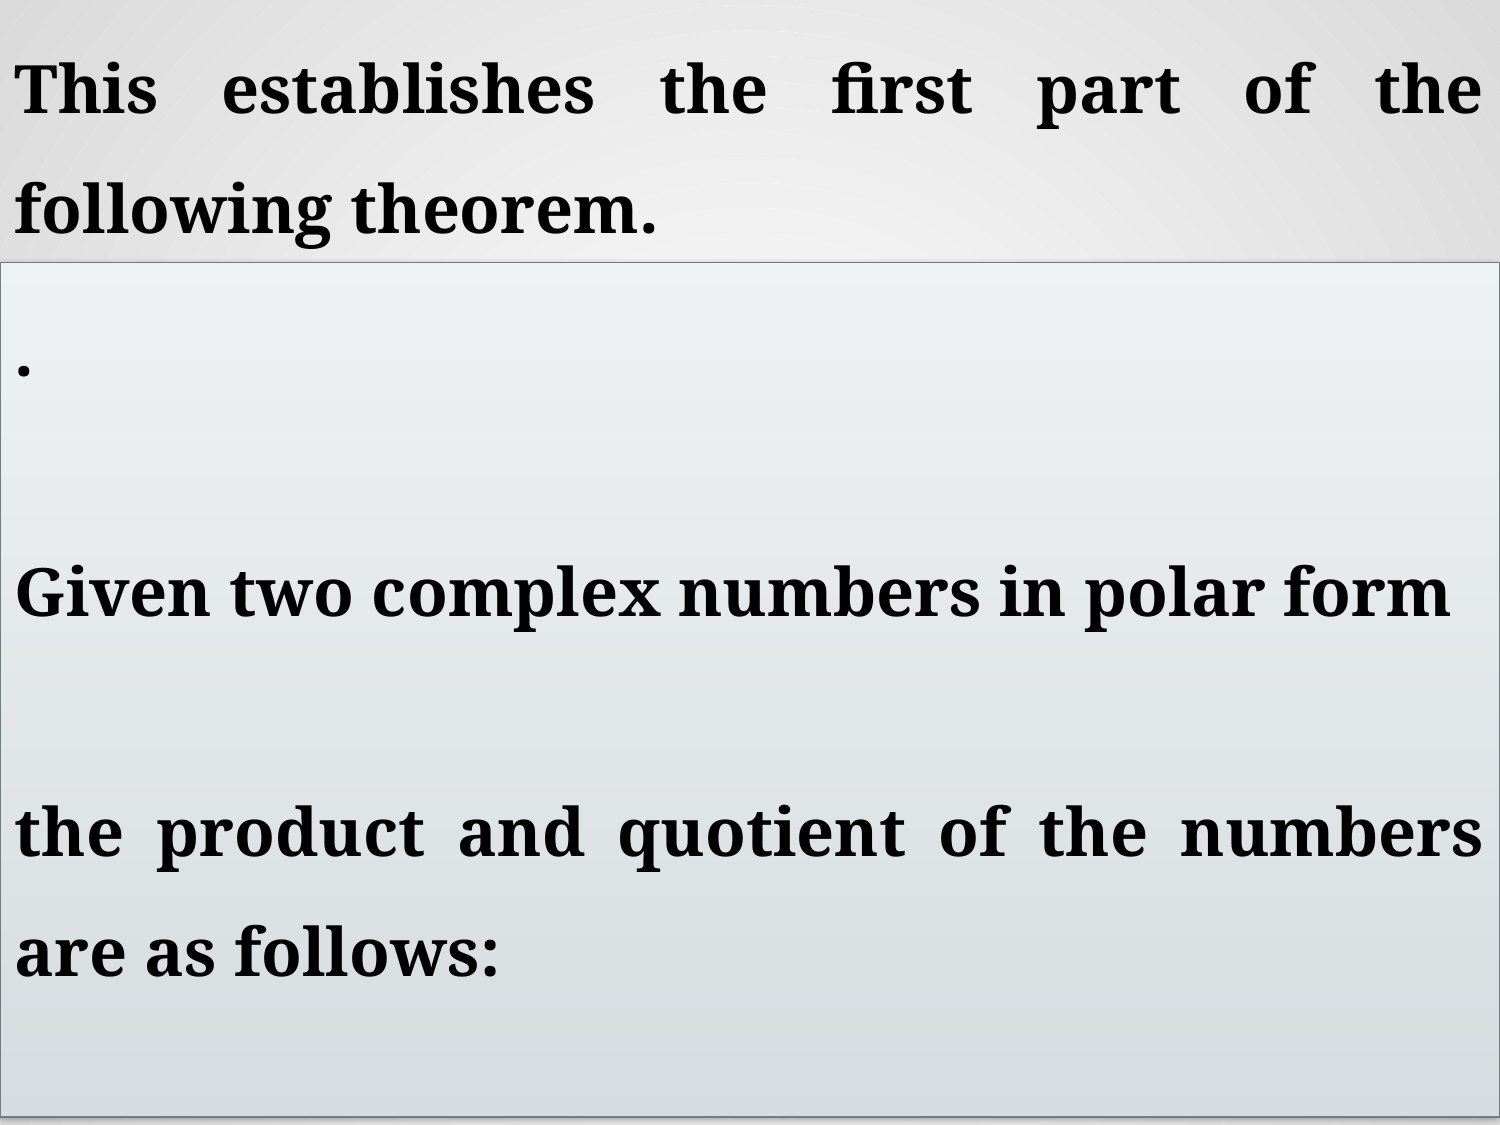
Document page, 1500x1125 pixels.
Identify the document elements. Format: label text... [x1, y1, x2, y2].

text_box This establishes the first part of the following theorem. [0, 0, 1500, 255]
